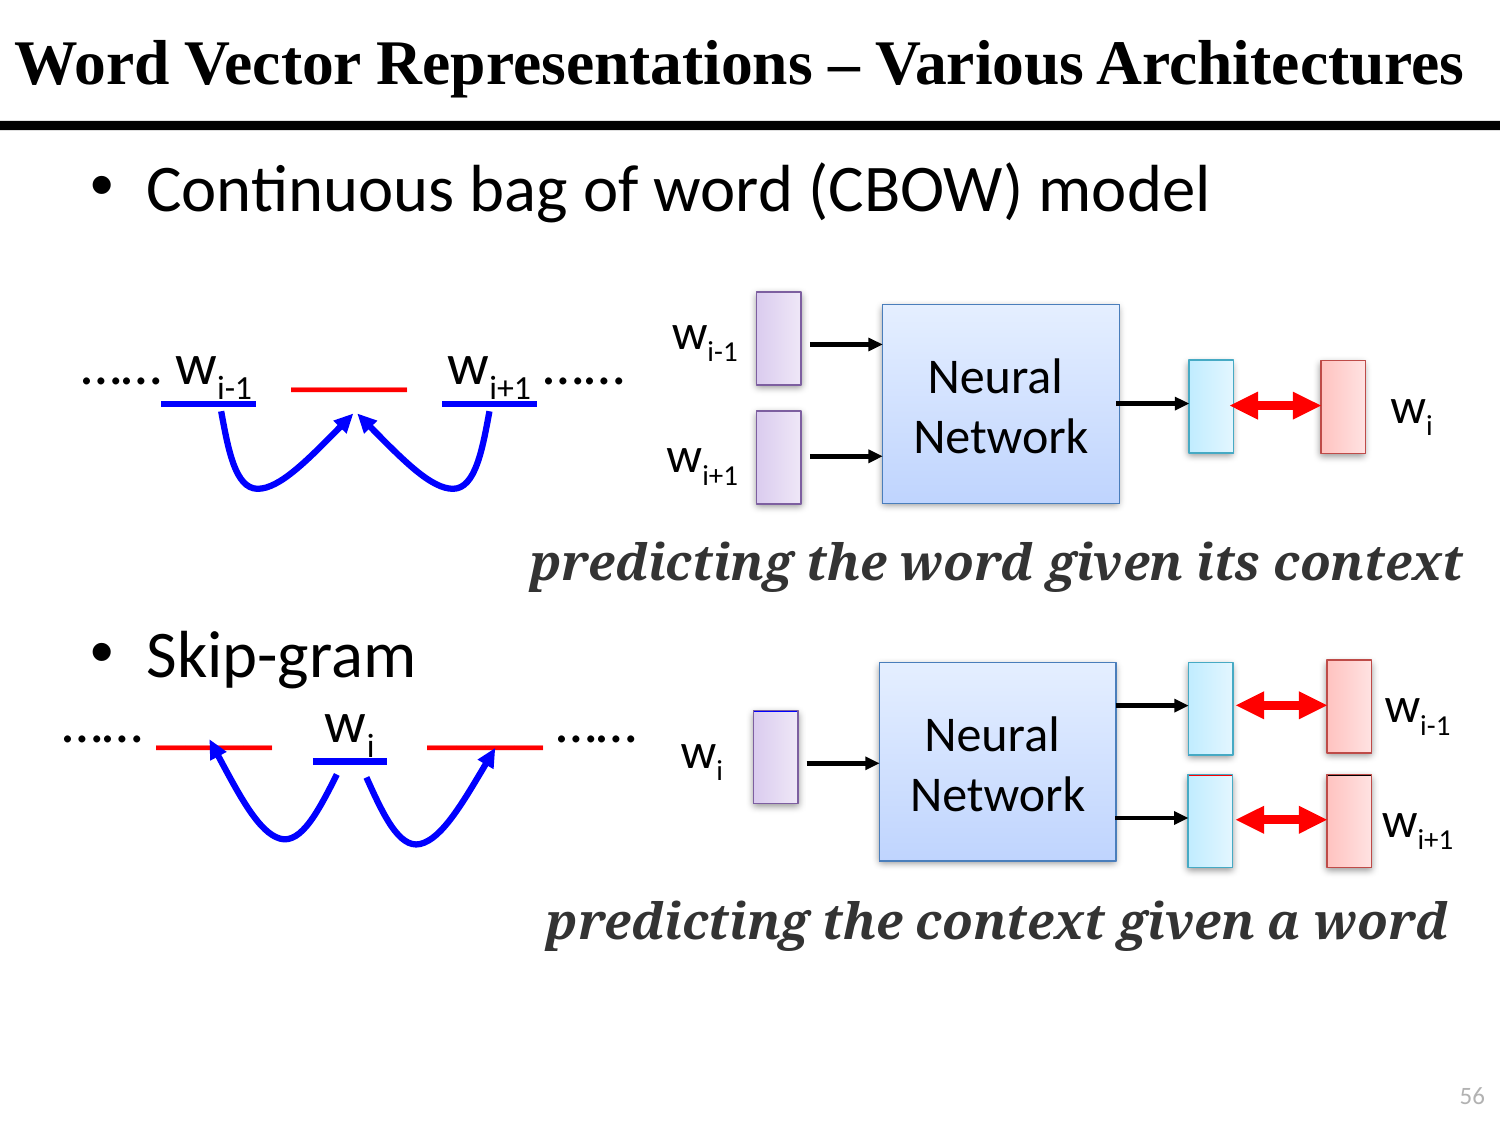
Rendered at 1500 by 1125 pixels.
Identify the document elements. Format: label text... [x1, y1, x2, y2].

text_box [1187, 774, 1233, 868]
text_box wi [1353, 365, 1470, 449]
list Continuous bag of word (CBOW) model Skip-gram [75, 350, 1425, 880]
text_box wi-1 [1359, 665, 1477, 749]
text_box wi-1 [646, 291, 764, 375]
title Word Vector Representations – Various Architectures [0, 0, 1500, 119]
text_box [1320, 360, 1366, 454]
text_box wi [643, 710, 761, 794]
text_box [219, 411, 354, 491]
text_box wi+1 [1359, 779, 1477, 863]
text_box [1326, 774, 1372, 868]
text_box predicting the word given its context [515, 522, 1479, 598]
text_box predicting the context given a word [532, 882, 1464, 957]
text_box [753, 710, 799, 804]
text_box [209, 739, 339, 842]
slide_number 56 [1162, 1065, 1500, 1125]
text_box …… ____ wi ____ …… [0, 676, 75, 772]
text_box Neural Network [879, 662, 1117, 862]
text_box [1188, 359, 1234, 454]
text_box [756, 291, 802, 386]
text_box [364, 748, 496, 847]
text_box …… wi-1 ____ wi+1 …… [2, 319, 704, 414]
text_box [357, 412, 492, 491]
list Continuous bag of word (CBOW) model Skip-gram [75, 137, 1425, 401]
text_box Neural Network [882, 304, 1120, 504]
text_box [756, 410, 802, 505]
text_box wi+1 [643, 415, 761, 499]
text_box [1326, 659, 1372, 754]
text_box [1188, 662, 1234, 756]
